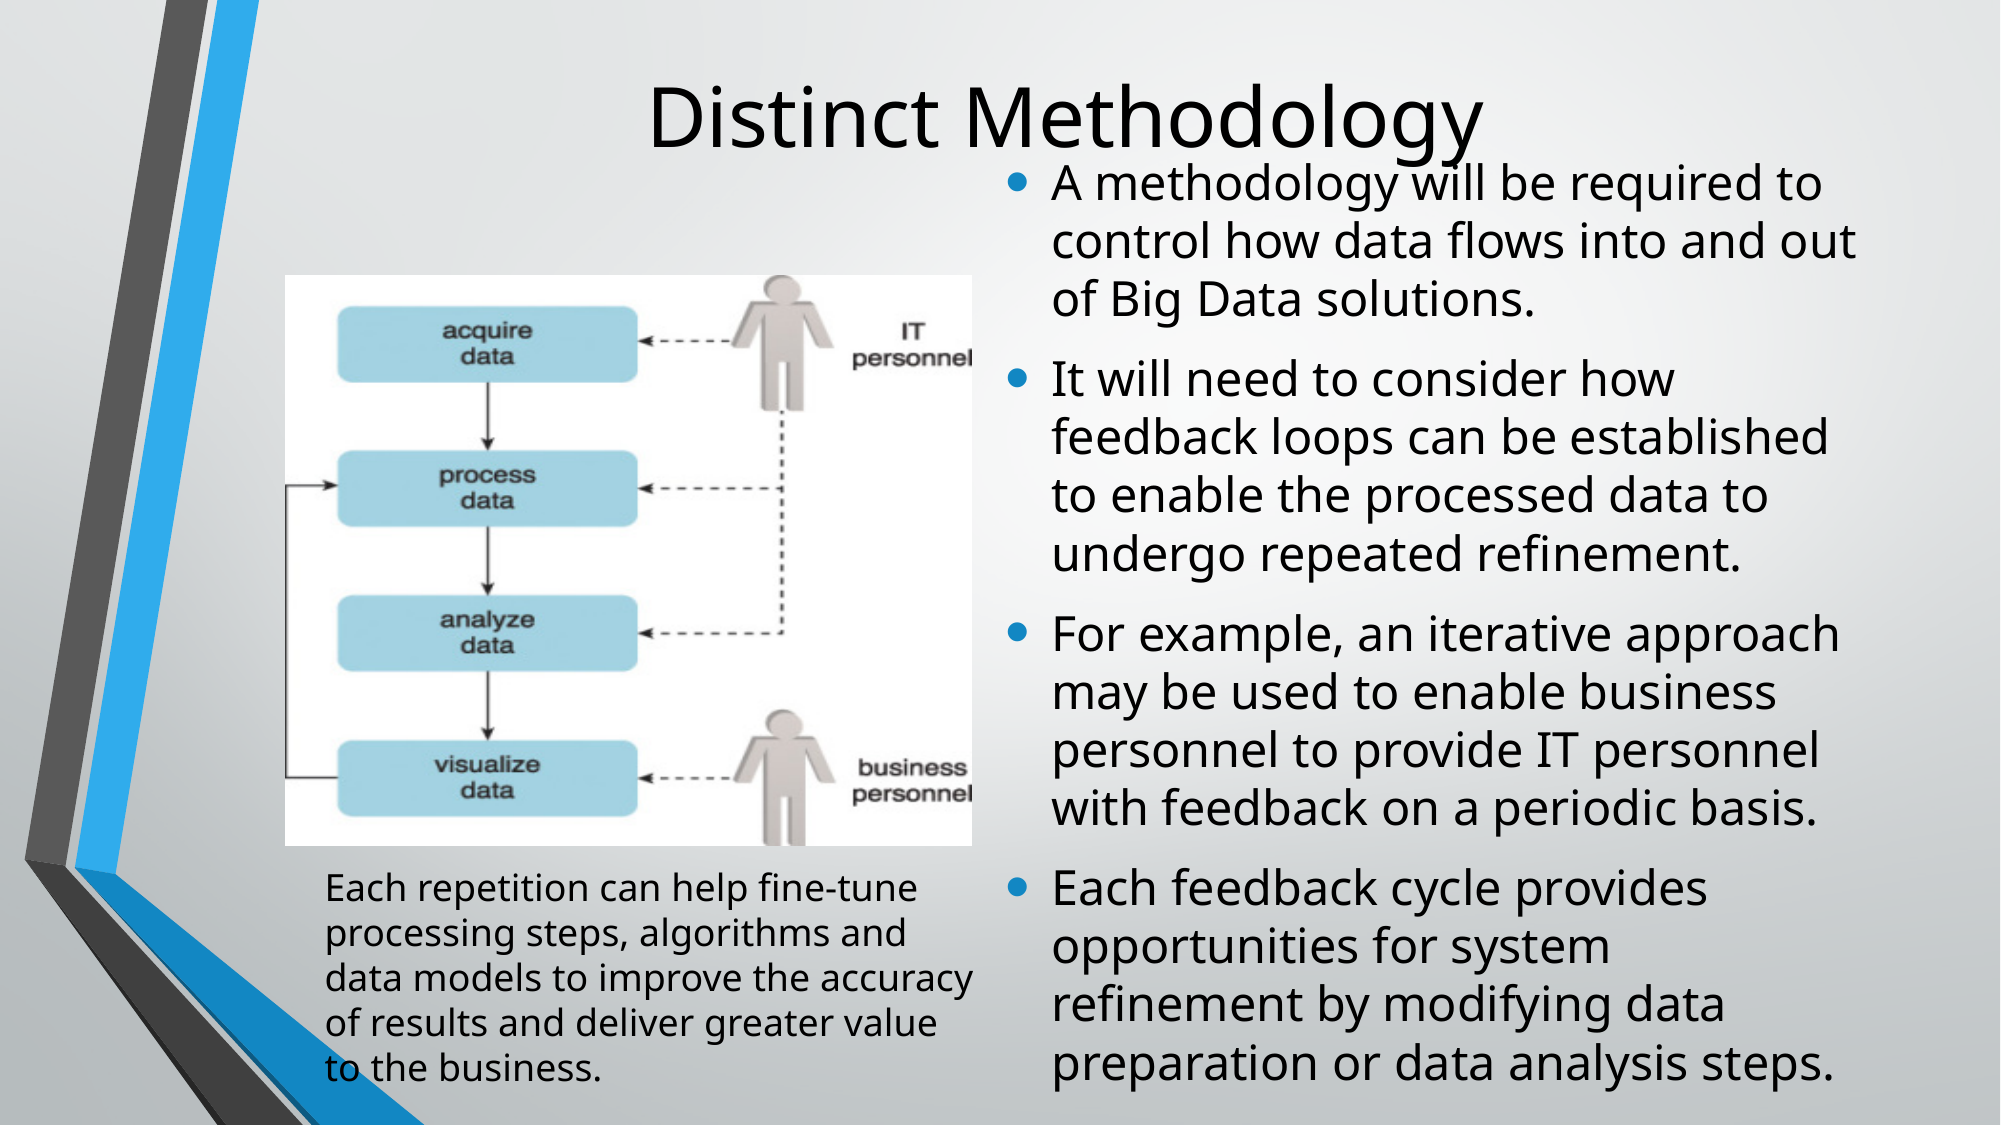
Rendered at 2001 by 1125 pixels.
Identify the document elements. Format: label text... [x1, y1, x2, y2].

title Distinct Methodology [243, 20, 1887, 308]
picture [285, 274, 973, 846]
list A methodology will be required to control how data flows into and out of Big Data solutions. It will need to consider how feedback loops can be established to enable the processed data to undergo repeated refinement. For example, an iterative approach may be used to enable business personnel to provide IT personnel with feedback on a periodic basis. Each feedback cycle provides opportunities for system refinement by modifying data preparation or data analysis steps. [990, 143, 1887, 1099]
text_box Each repetition can help fine-tune processing steps, algorithms and data models to improve the accuracy of results and deliver greater value to the business. [309, 856, 991, 1125]
